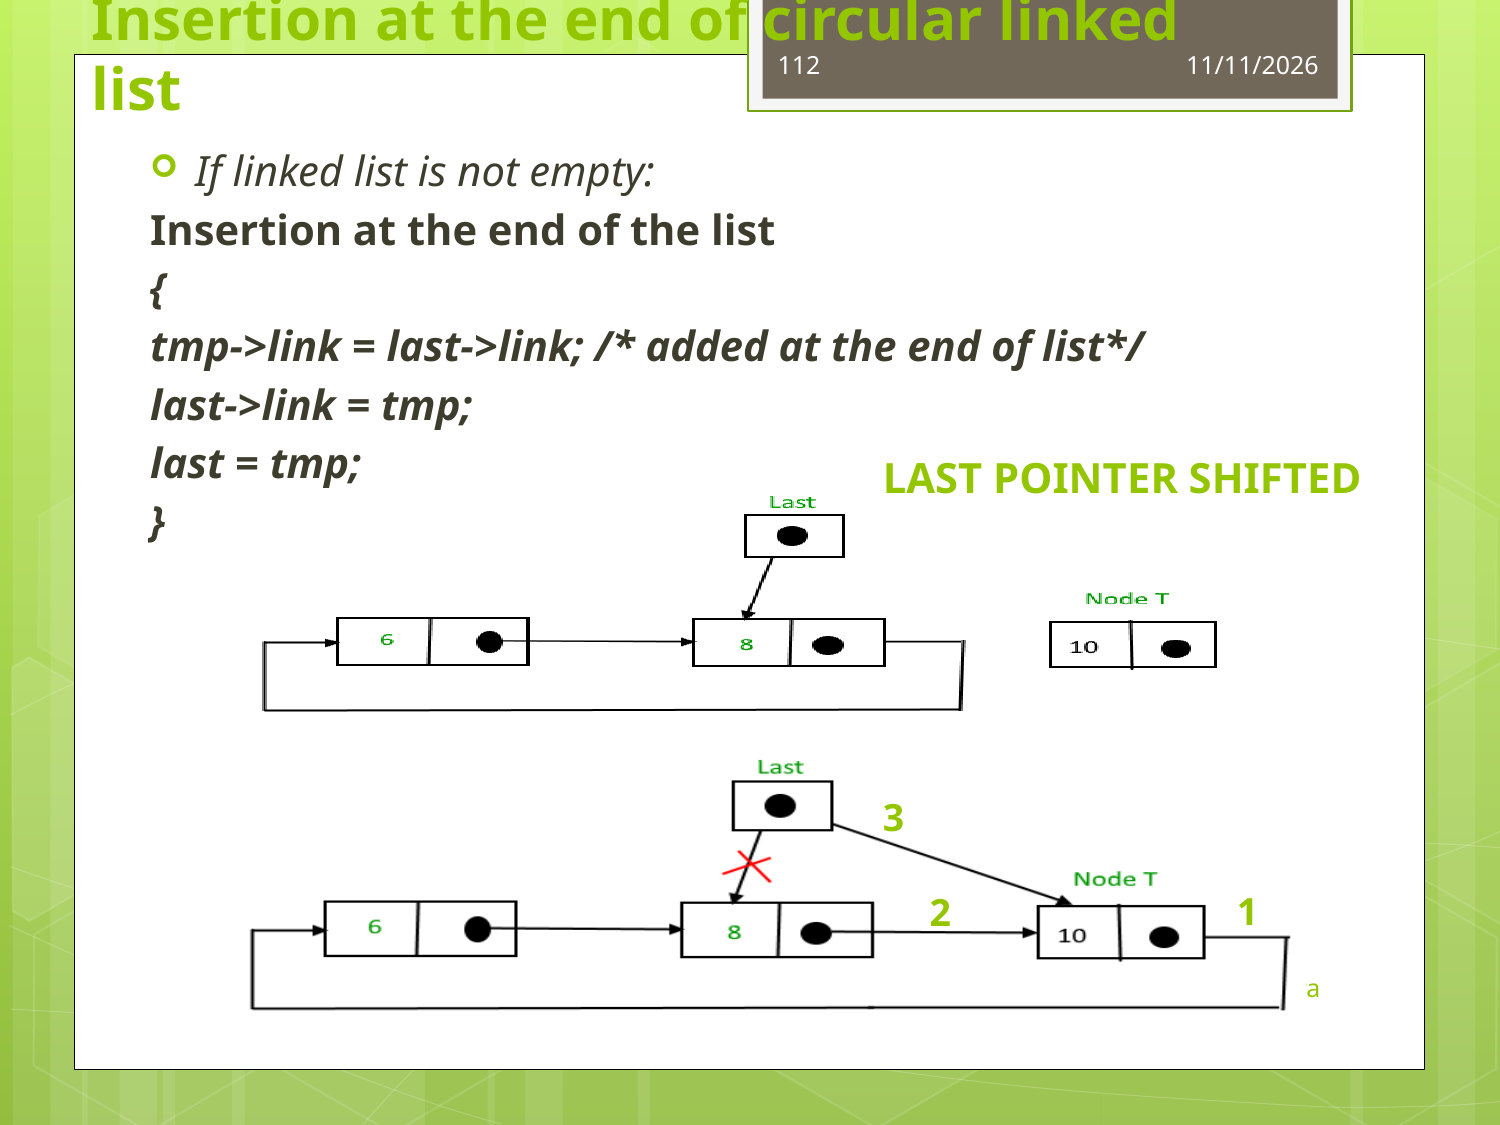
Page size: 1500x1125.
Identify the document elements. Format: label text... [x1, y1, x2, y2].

picture [229, 491, 1236, 717]
title Insertion at the end of circular linked list [76, 66, 1229, 130]
list If linked list is not empty: Insertion at the end of the list { tmp->link = last->link; /* added at the end of list*/ last->link = tmp; last = tmp; } [123, 137, 1236, 815]
text_box Last pointer shifted [867, 444, 1377, 510]
footer Prof. Shweta Dhawan Chachra [1310, 960, 1336, 1020]
picture [240, 751, 1306, 1024]
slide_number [983, 36, 1334, 97]
slide_number 112 [762, 36, 982, 97]
